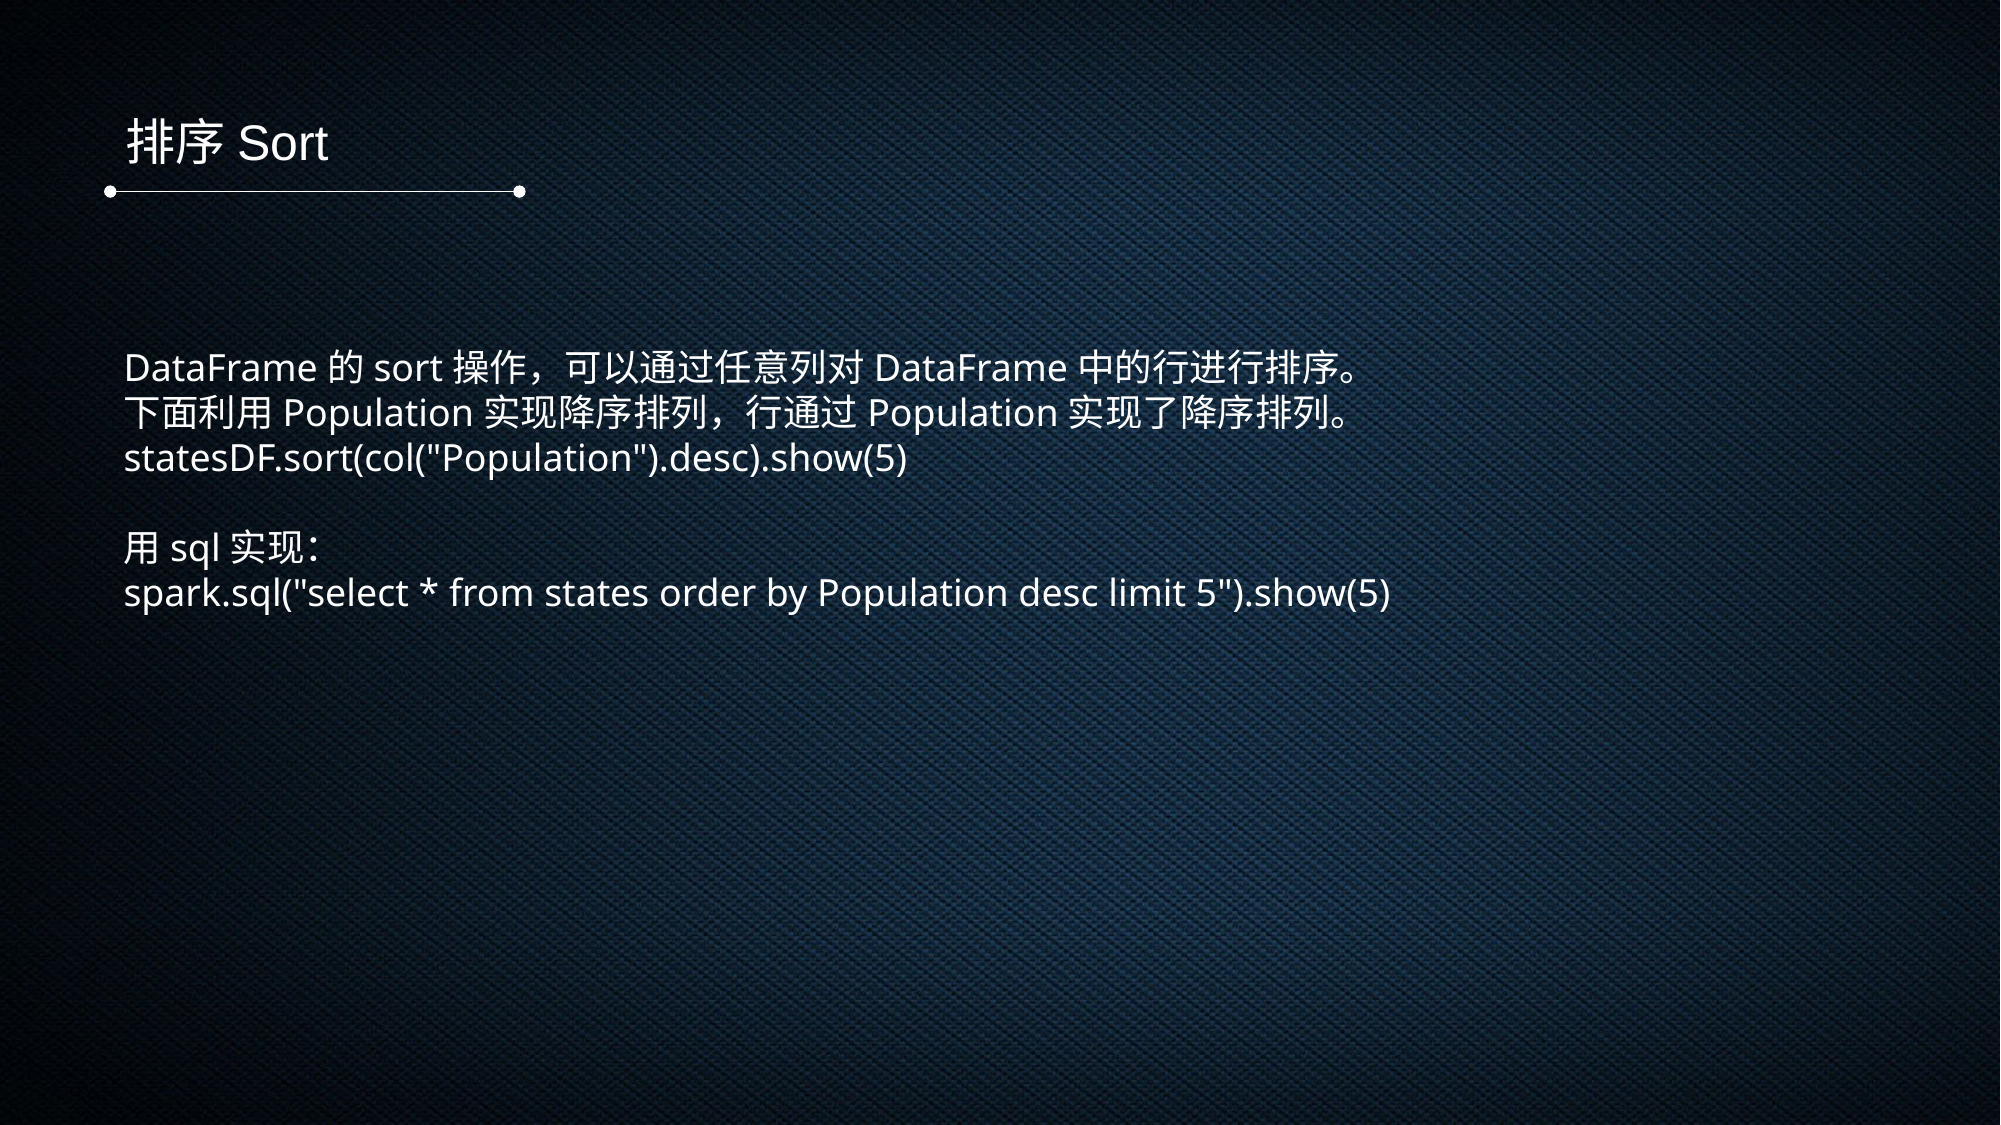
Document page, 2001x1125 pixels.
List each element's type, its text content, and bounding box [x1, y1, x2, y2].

text_box DataFrame的sort操作，可以通过任意列对DataFrame中的行进行排序。 下面利用Population实现降序排列，行通过Population实现了降序排列。 statesDF.sort(col("Population").desc).show(5) 用sql实现： spark.sql("select * from states order by Population desc limit 5").show(5) [108, 337, 1407, 622]
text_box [110, 103, 825, 192]
picture [0, 0, 2000, 1125]
